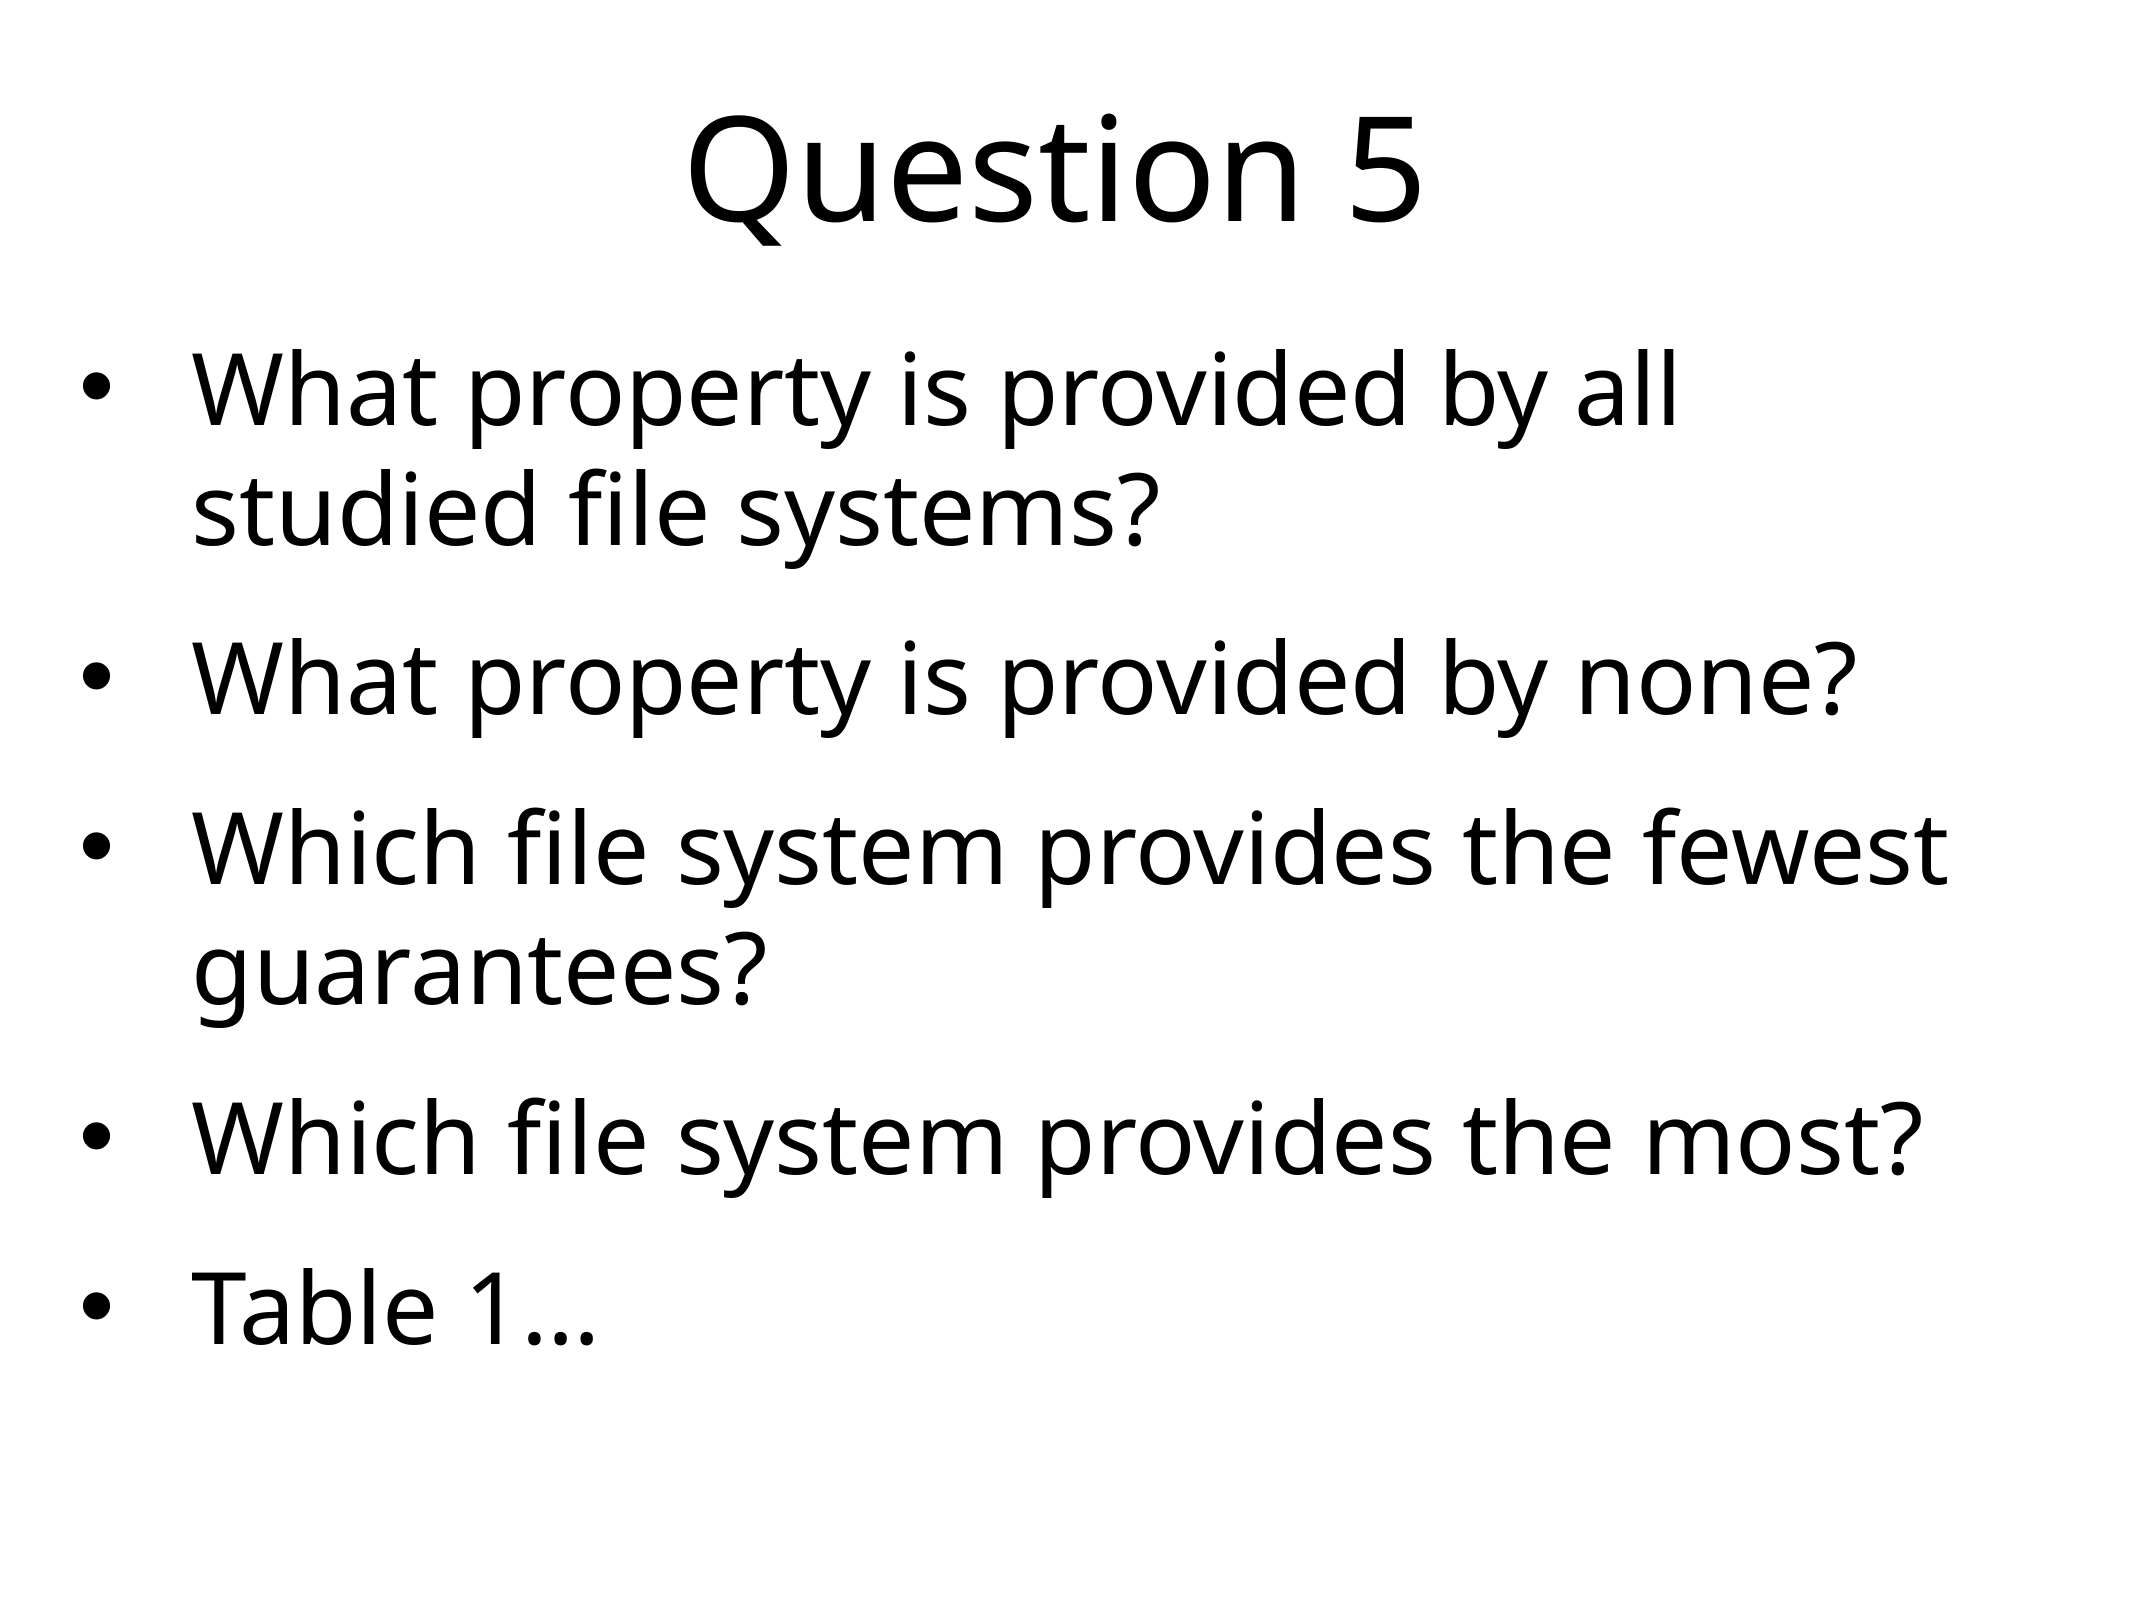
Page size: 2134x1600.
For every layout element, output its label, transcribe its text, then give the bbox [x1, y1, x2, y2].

title Question 5 [74, 39, 2036, 288]
list What property is provided by all studied file systems? What property is provided by none? Which file system provides the fewest guarantees? Which file system provides the most? Table 1… [74, 297, 2036, 1393]
